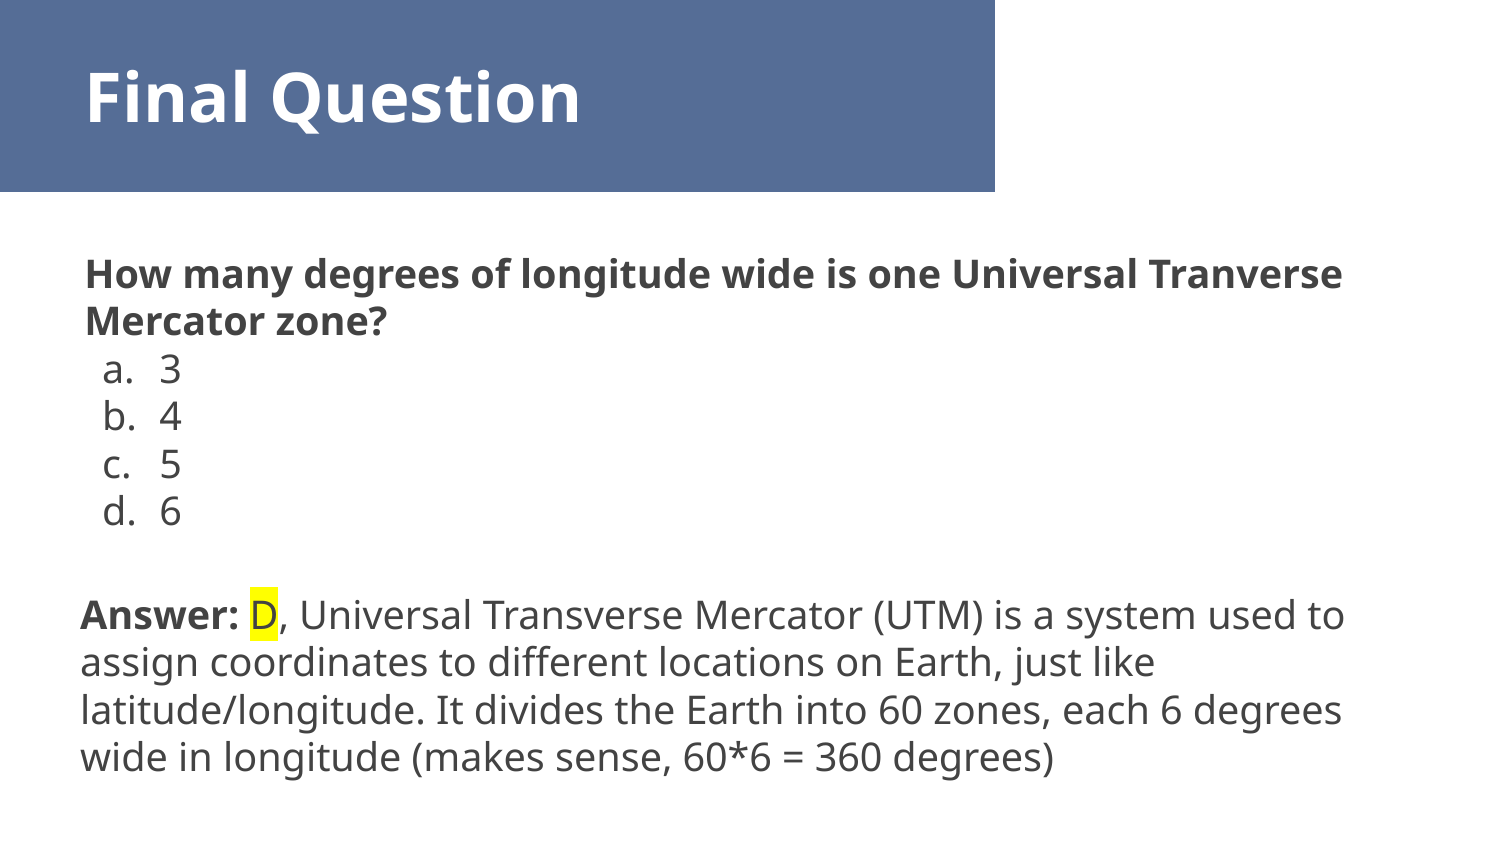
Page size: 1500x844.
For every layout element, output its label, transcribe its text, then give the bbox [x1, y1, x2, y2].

title Final Question [69, 39, 824, 211]
text_box [0, 0, 995, 192]
text_box How many degrees of longitude wide is one Universal Tranverse Mercator zone? 3 4 5 6 [69, 233, 1431, 844]
text_box Answer: D, Universal Transverse Mercator (UTM) is a system used to assign coordinates to different locations on Earth, just like latitude/longitude. It divides the Earth into 60 zones, each 6 degrees wide in longitude (makes sense, 60*6 = 360 degrees) [65, 574, 1404, 807]
